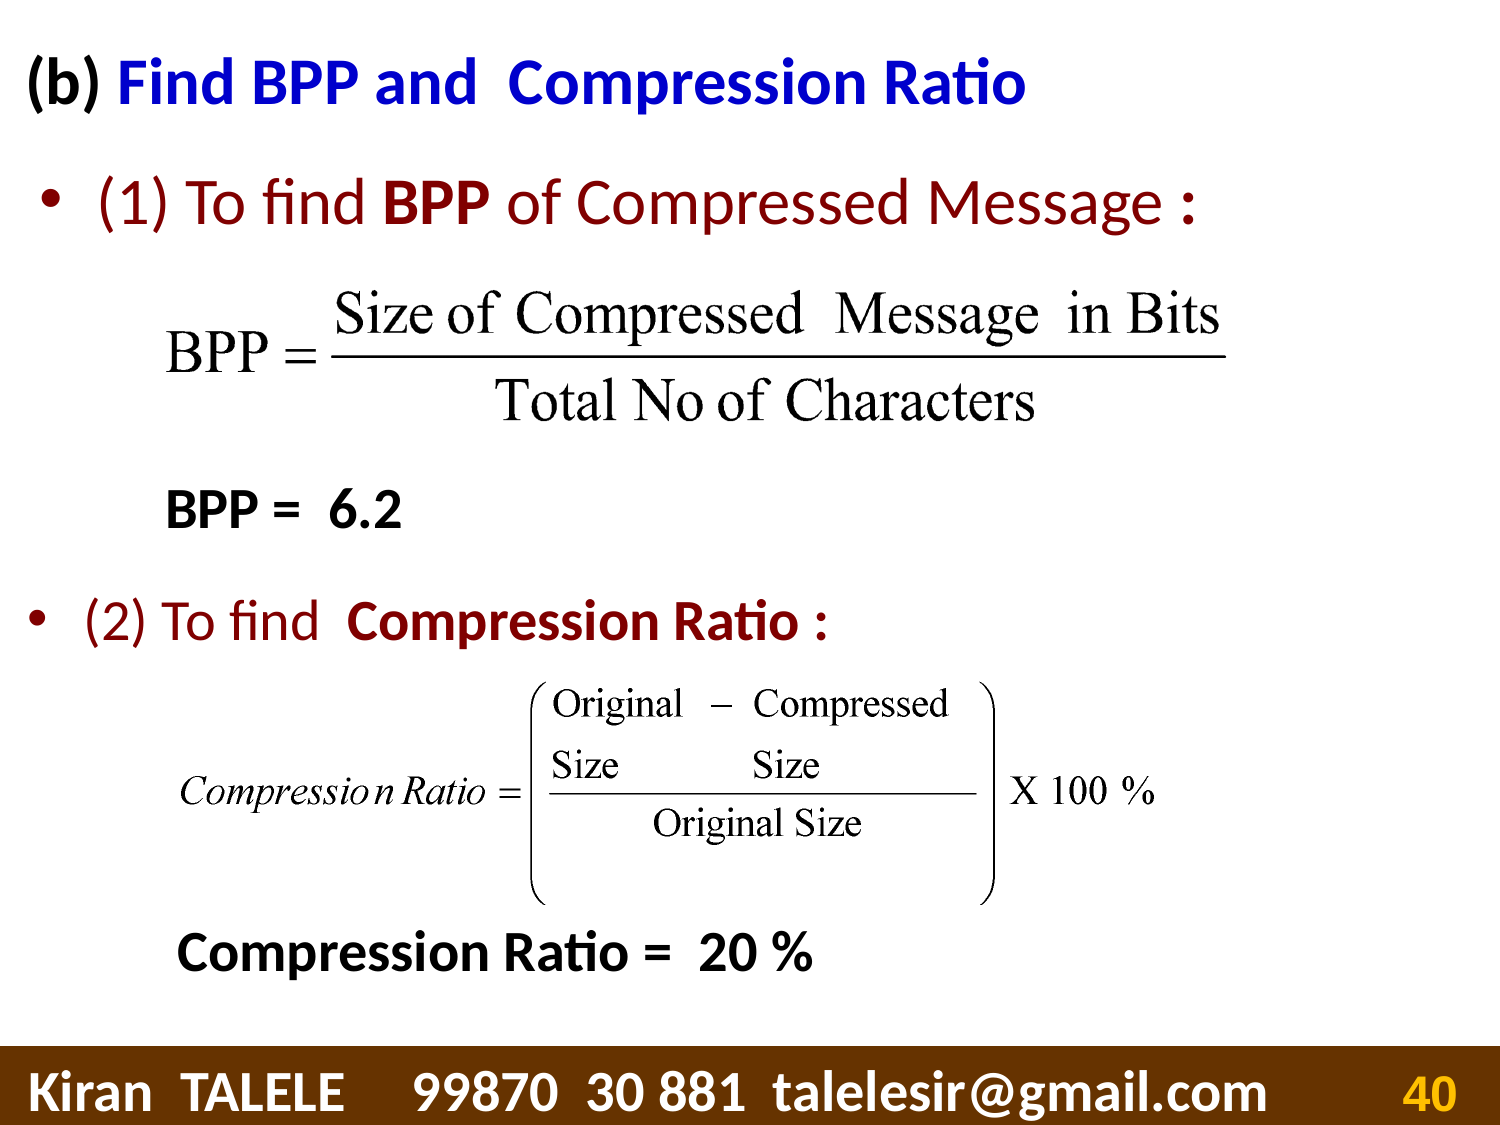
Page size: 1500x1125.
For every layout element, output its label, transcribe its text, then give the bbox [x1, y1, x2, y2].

picture [141, 274, 1238, 449]
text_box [0, 1045, 1500, 1125]
picture [174, 674, 1163, 913]
text_box BPP = 6.2 [149, 462, 688, 557]
text_box (2) To find Compression Ratio : [12, 574, 1225, 650]
text_box Compression Ratio = 20 % [162, 905, 1138, 1000]
list (1) To find BPP of Compressed Message : [24, 149, 1238, 275]
title (b) Find BPP and Compression Ratio [0, 24, 1350, 130]
